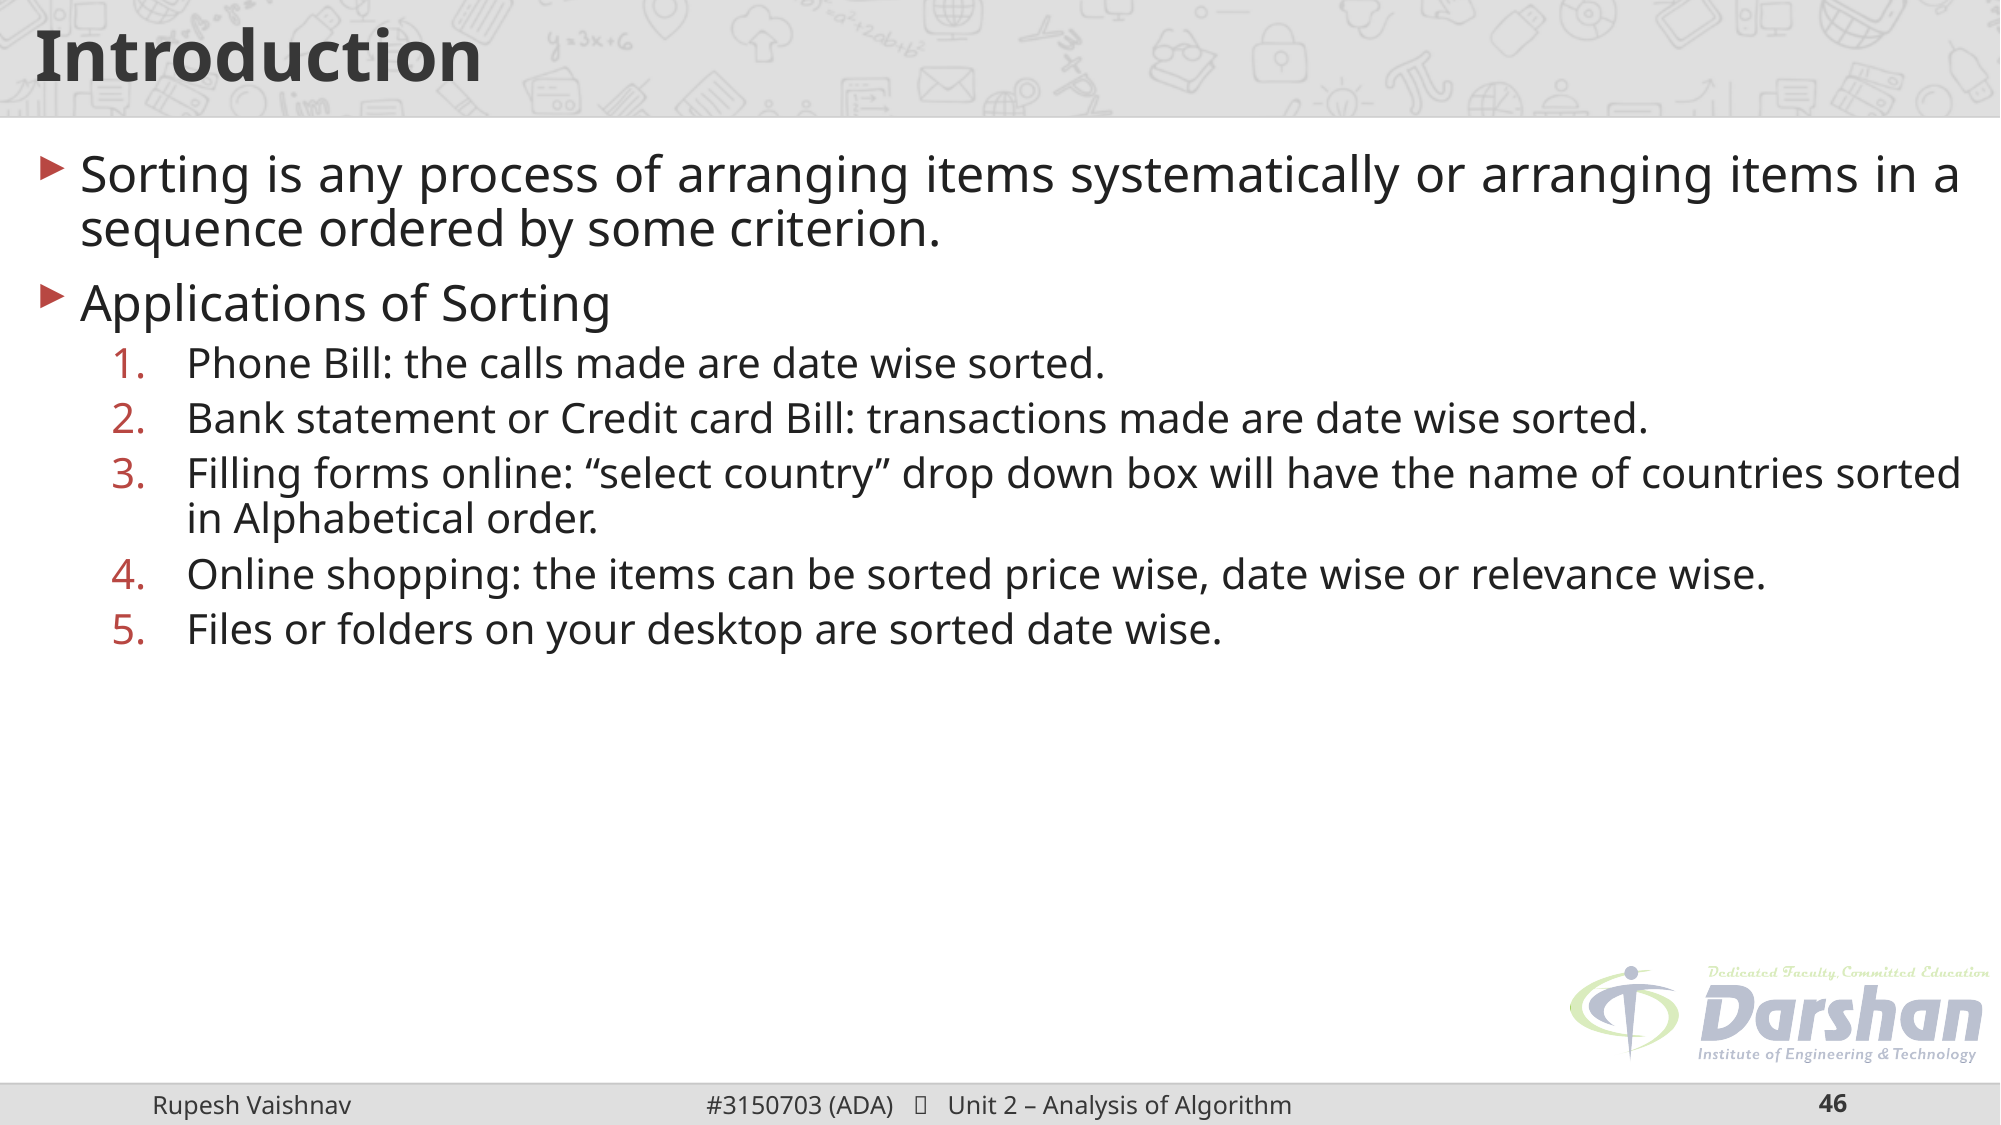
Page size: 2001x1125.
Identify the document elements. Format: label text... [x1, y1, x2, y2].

list Sorting is any process of arranging items systematically or arranging items in a sequence ordered by some criterion. Applications of Sorting Phone Bill: the calls made are date wise sorted. Bank statement or Credit card Bill: transactions made are date wise sorted. Filling forms online: “select country” drop down box will have the name of countries sorted in Alphabetical order. Online shopping: the items can be sorted price wise, date wise or relevance wise. Files or folders on your desktop are sorted date wise. [21, 141, 1979, 1059]
title Introduction [0, 0, 2000, 117]
text_box 14 [1570, 966, 1990, 1063]
